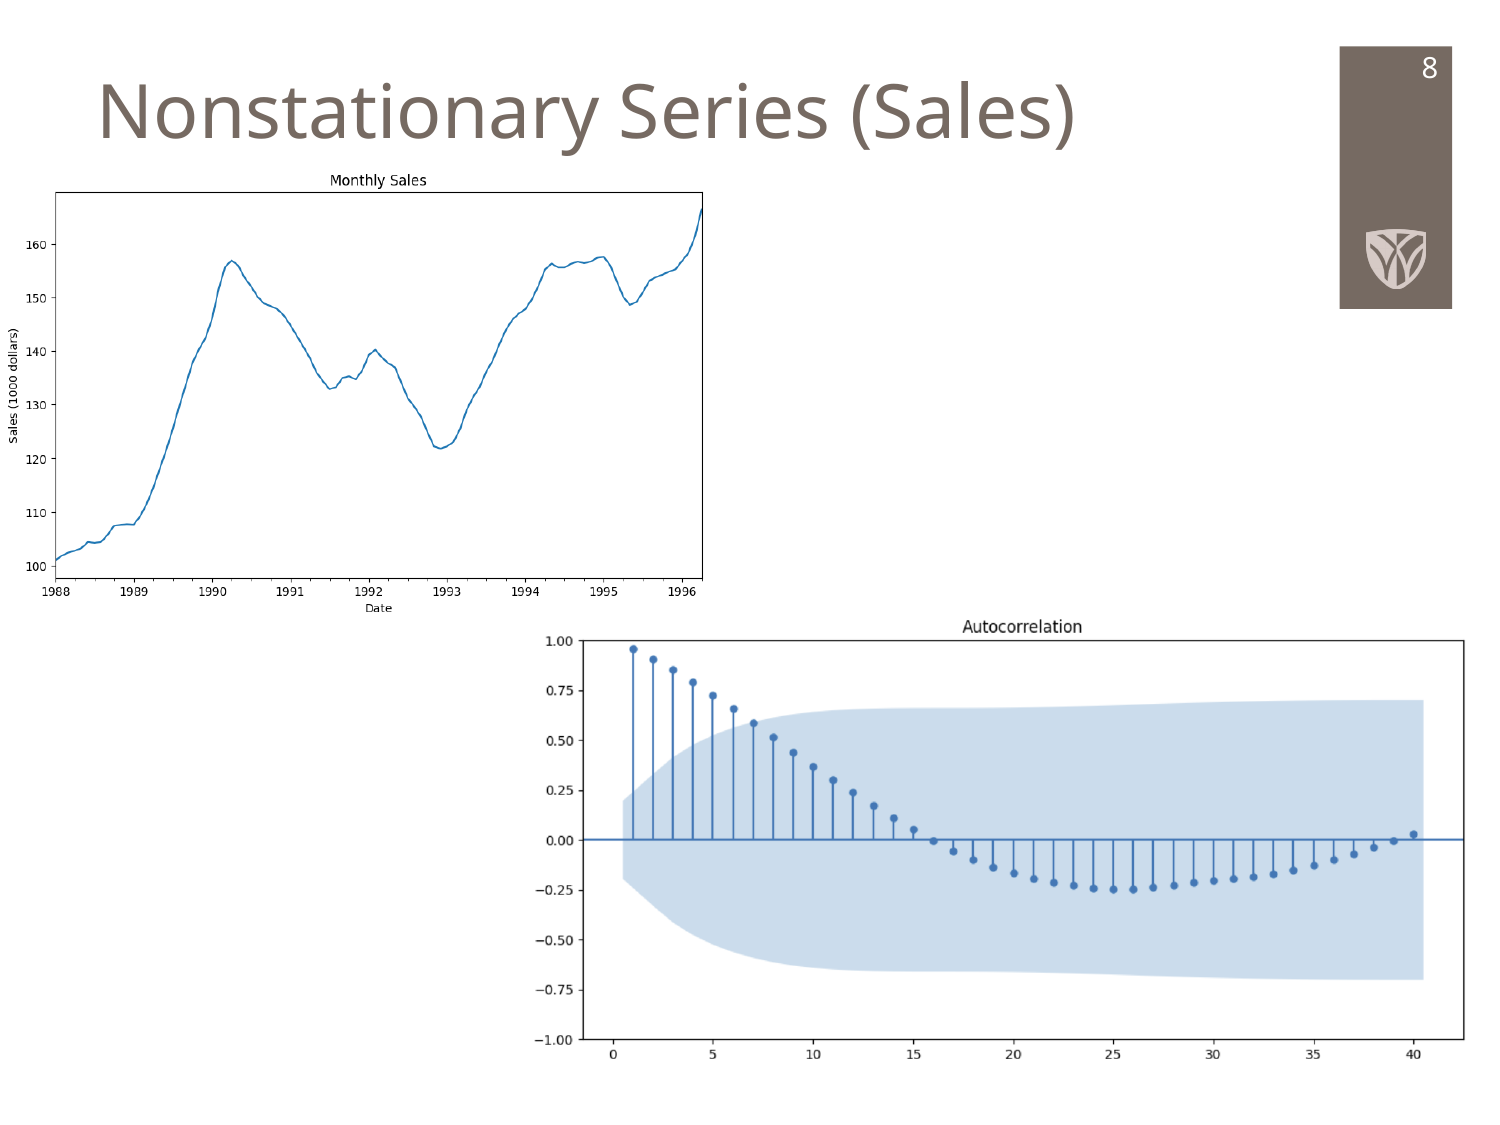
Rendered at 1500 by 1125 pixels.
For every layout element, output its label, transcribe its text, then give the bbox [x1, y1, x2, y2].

title Nonstationary Series (Sales) [81, 55, 1322, 239]
slide_number 8 [1362, 39, 1454, 100]
picture [0, 165, 1475, 1070]
